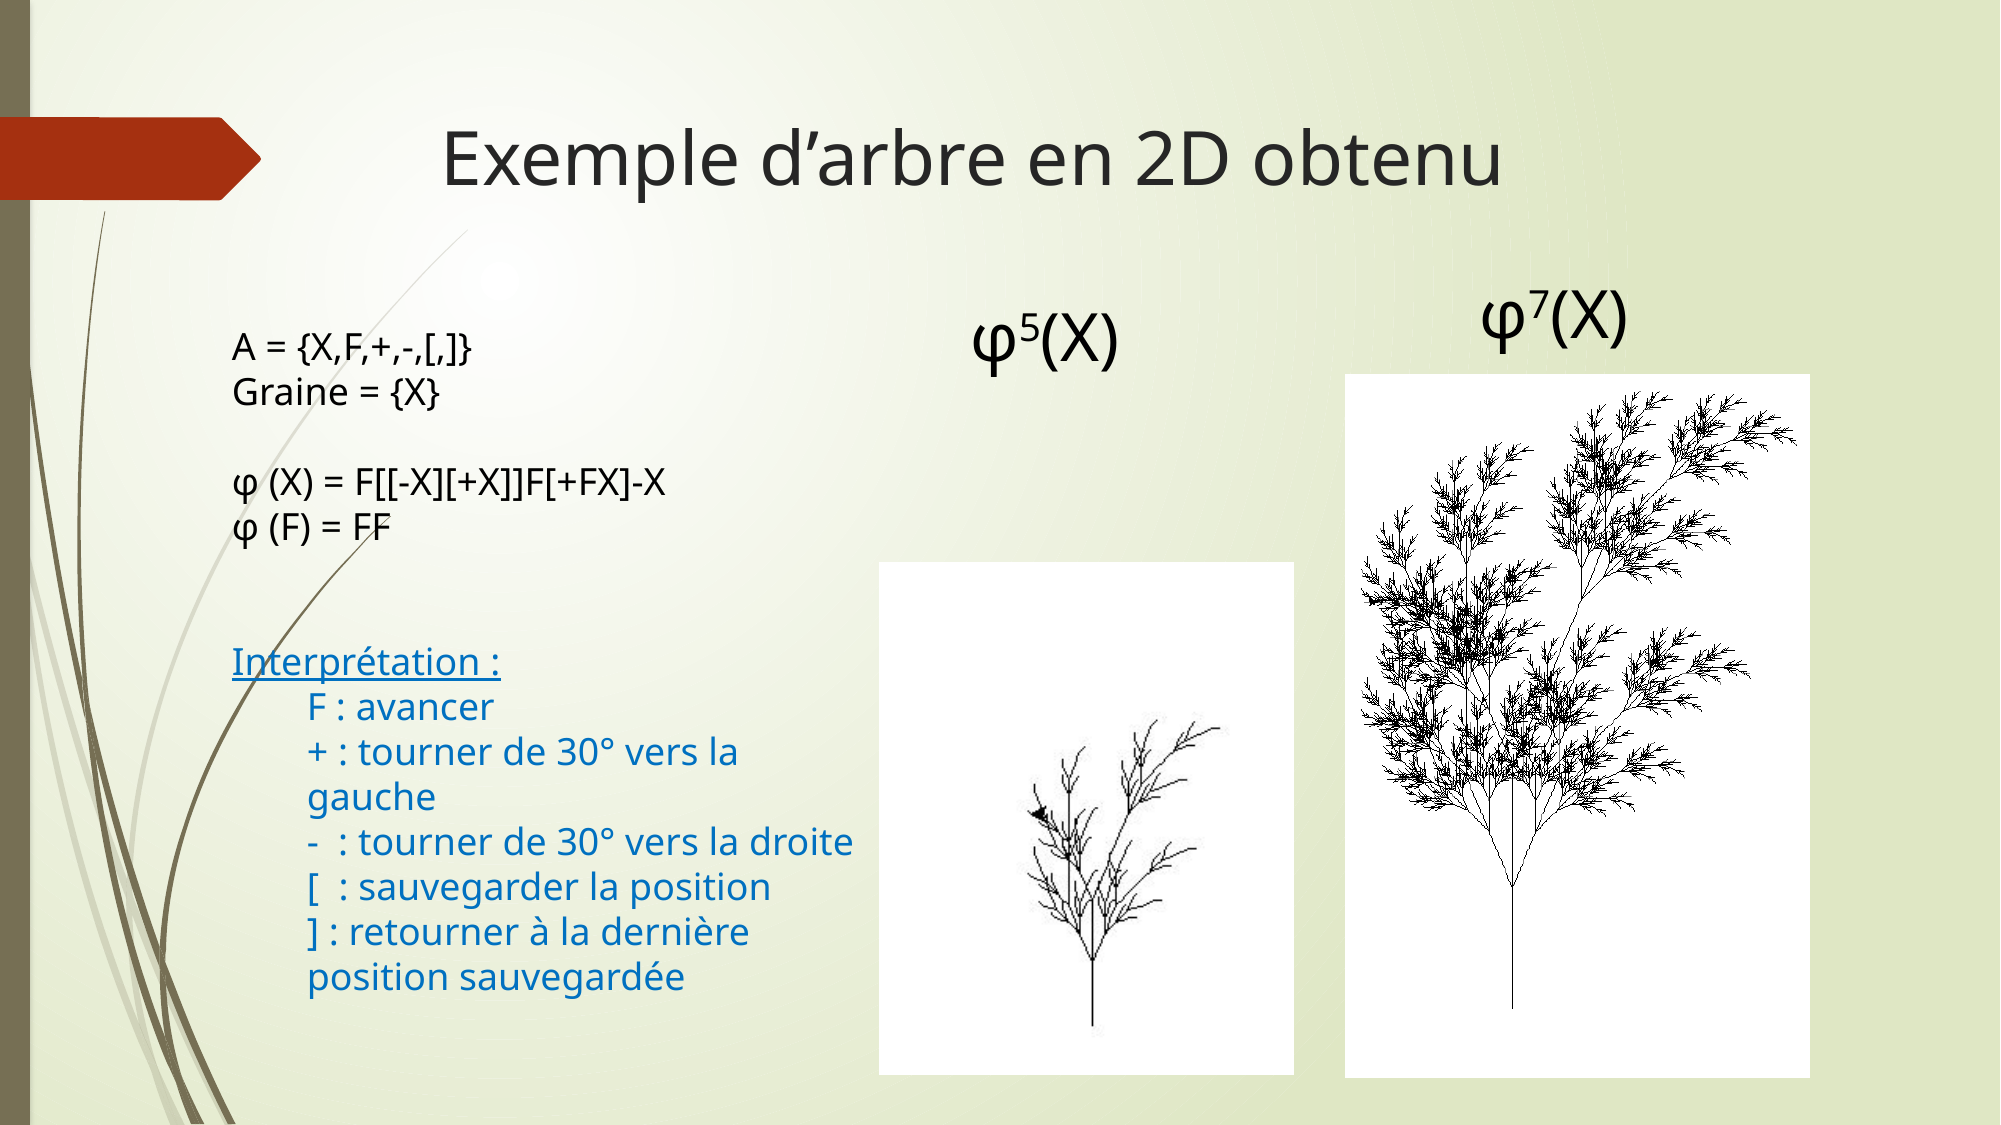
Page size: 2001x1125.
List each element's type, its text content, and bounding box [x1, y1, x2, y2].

picture [878, 562, 1294, 1076]
title Exemple d’arbre en 2D obtenu [425, 102, 1888, 313]
picture [1344, 374, 1810, 1079]
text_box A = {X,F,+,-,[,]} Graine = {X} φ (X) = F[[-X][+X]]F[+FX]-X φ (F) = FF Interprétation : F : avancer + : tourner de 30° vers la gauche - : tourner de 30° vers la droite [ : sauvegarder la position ] : retourner à la dernière position sauvegardée [217, 315, 892, 1096]
text_box φ5(X) [955, 287, 1217, 383]
text_box φ7(X) [1464, 264, 1726, 360]
